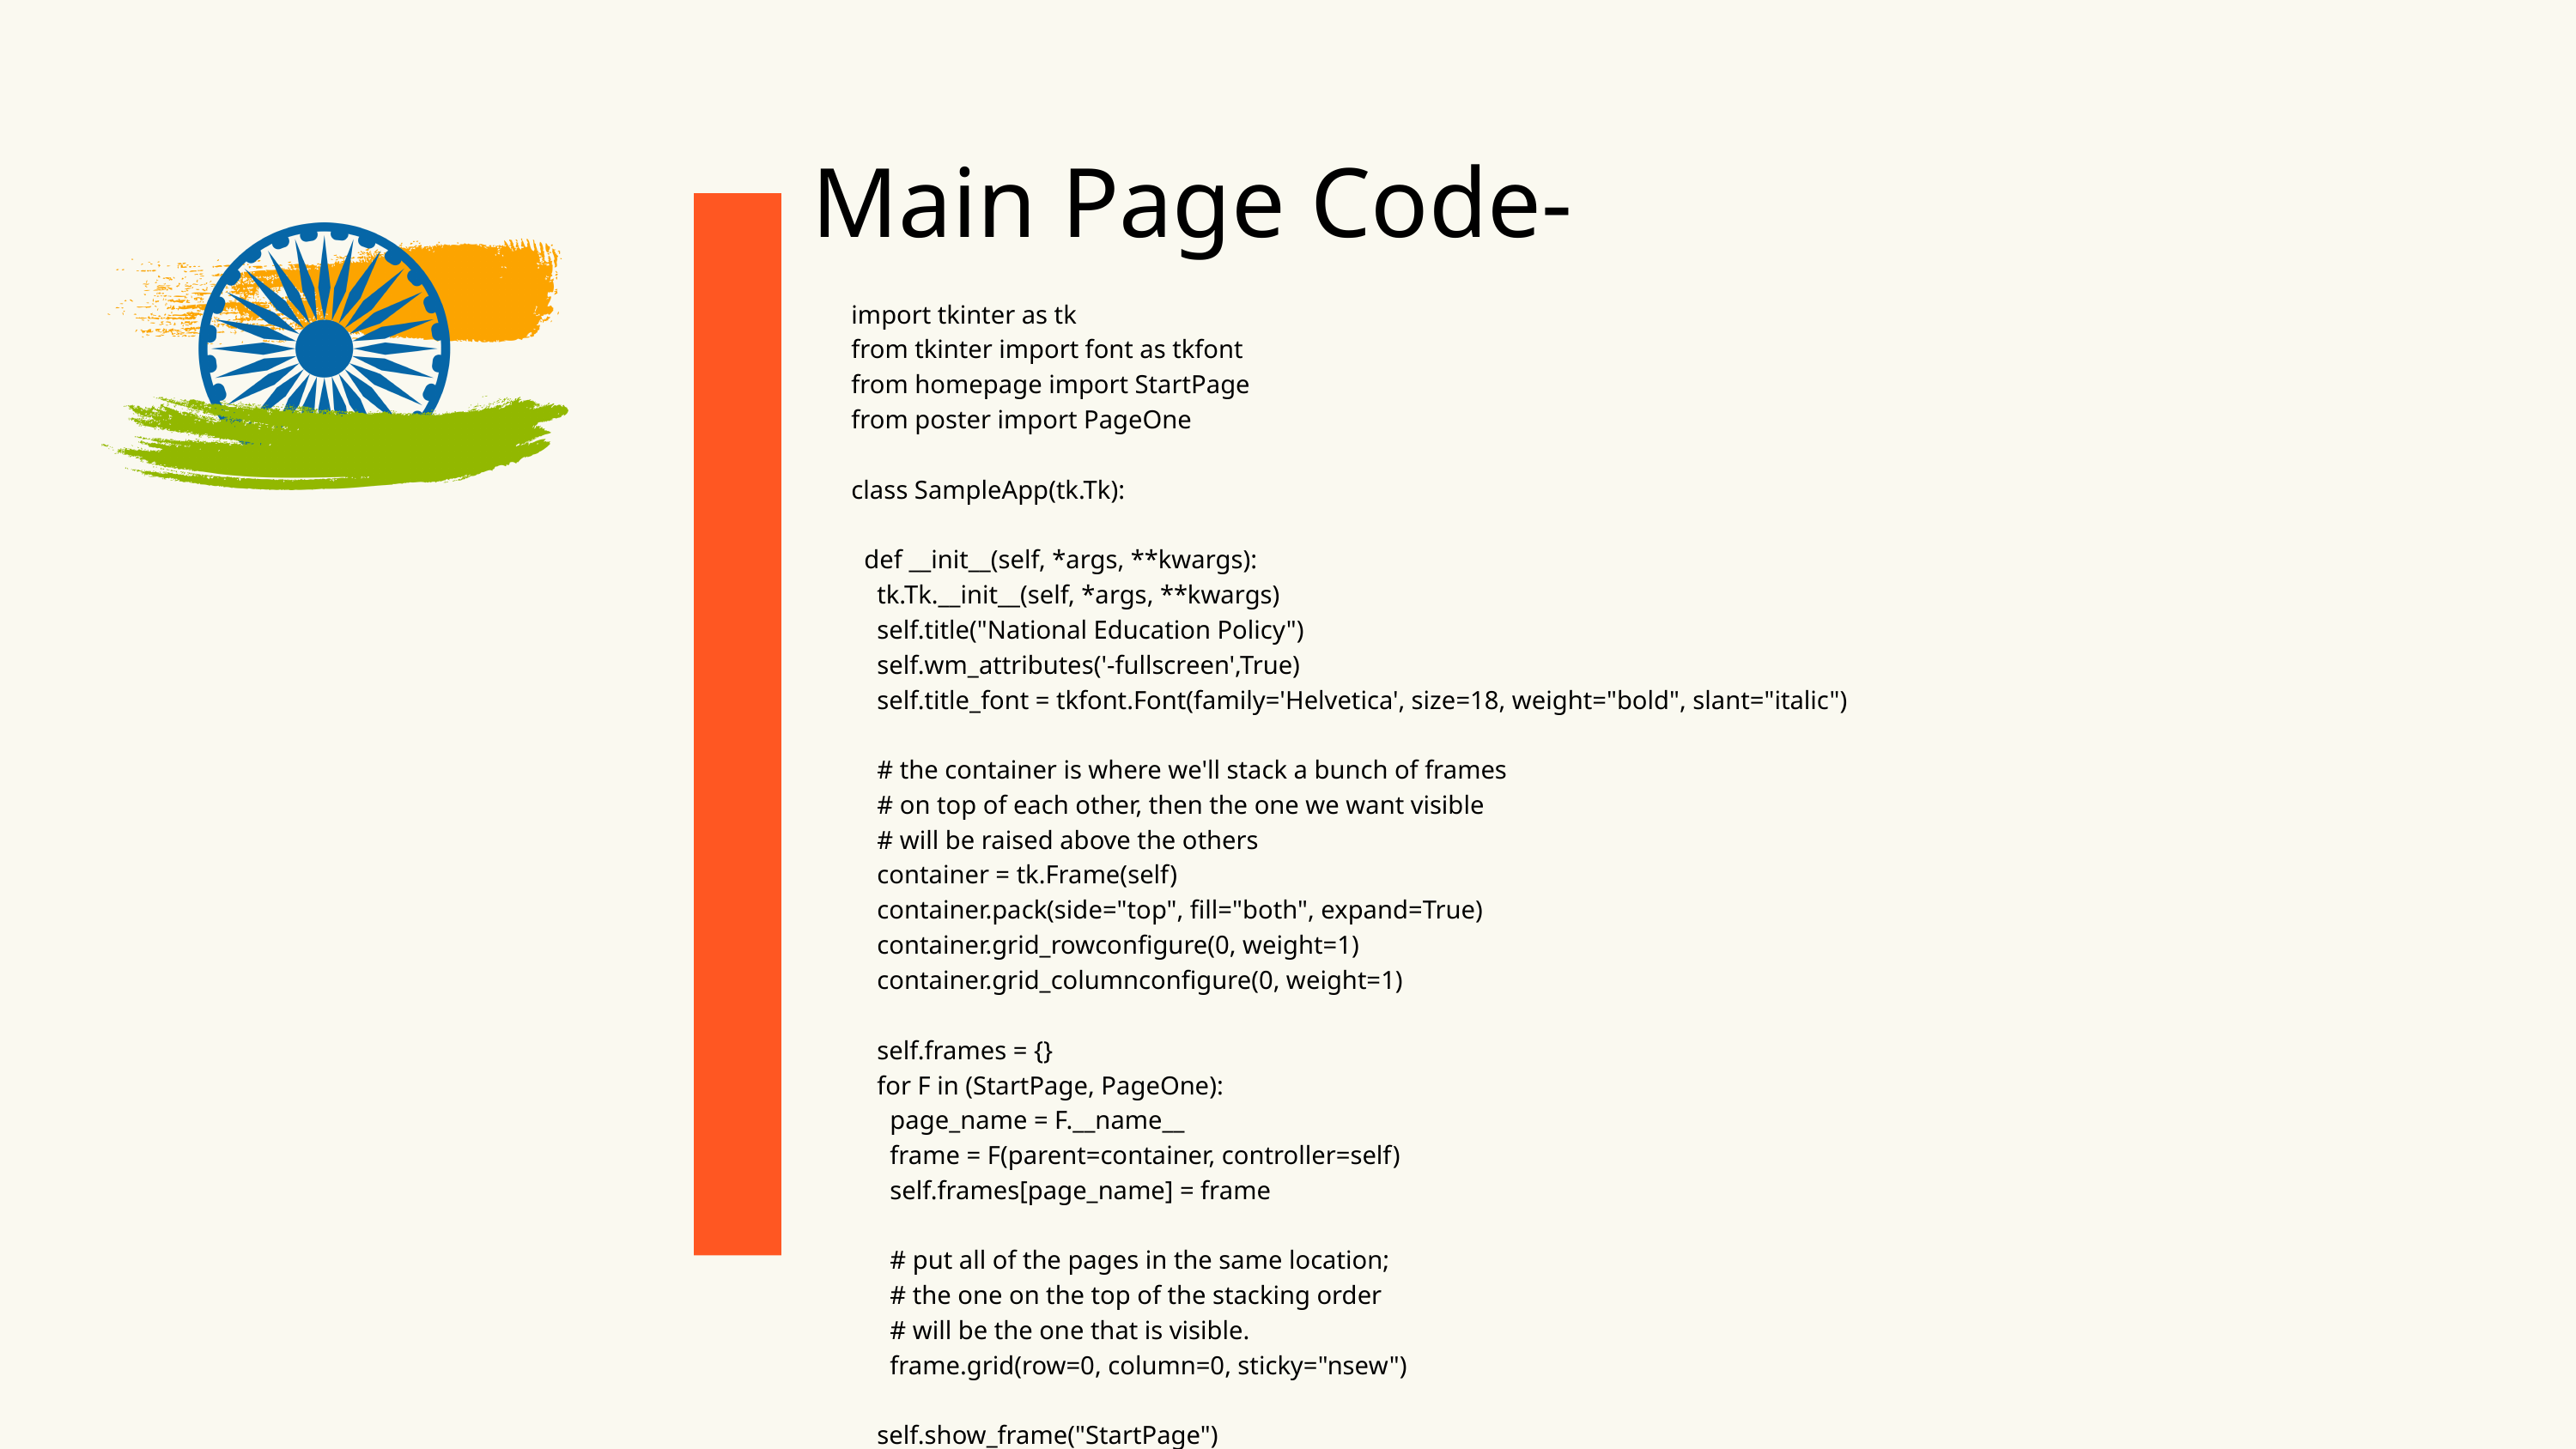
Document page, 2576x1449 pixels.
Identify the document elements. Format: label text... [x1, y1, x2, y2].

text_box [694, 193, 781, 1256]
text_box import tkinter as tk from tkinter import font as tkfont from homepage import StartPage from poster import PageOne class SampleApp(tk.Tk): def __init__(self, *args, **kwargs): tk.Tk.__init__(self, *args, **kwargs) self.title("National Education Policy") self.wm_attributes('-fullscreen',True) self.title_font = tkfont.Font(family='Helvetica', size=18, weight="bold", slant="italic") # the container is where we'll stack a bunch of frames # on top of each other, then the one we want visible # will be raised above the others container = tk.Frame(self) container.pack(side="top", fill="both", expand=True) container.grid_rowconfigure(0, weight=1) container.grid_columnconfigure(0, weight=1) self.frames = {} for F in (StartPage, PageOne): page_name = F.__name__ frame = F(parent=container, controller=self) self.frames[page_name] = frame # put all of the pages in the same location; # the one on the top of the stacking order # will be the one that is visible. frame.grid(row=0, column=0, sticky="nsew") self.show_frame("StartPage") [851, 294, 2576, 1449]
text_box Main Page Code- [811, 122, 1940, 257]
picture [100, 222, 568, 490]
